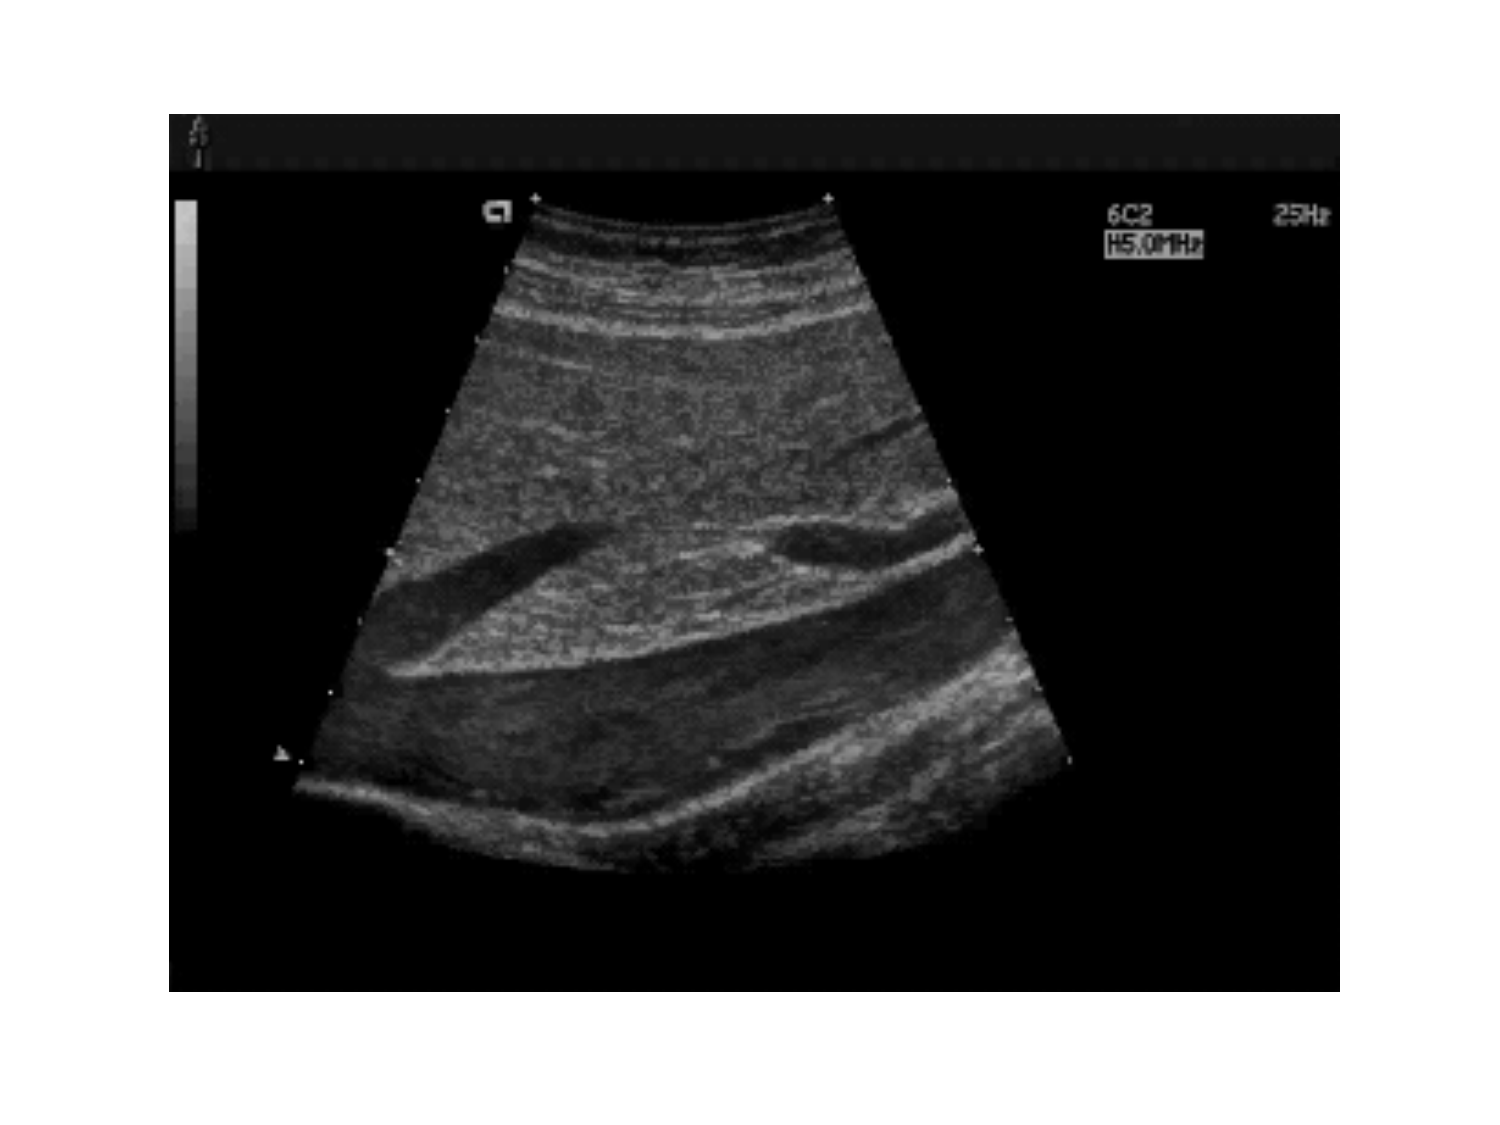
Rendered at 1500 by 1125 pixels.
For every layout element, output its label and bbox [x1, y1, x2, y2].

text_box [168, 113, 1341, 993]
